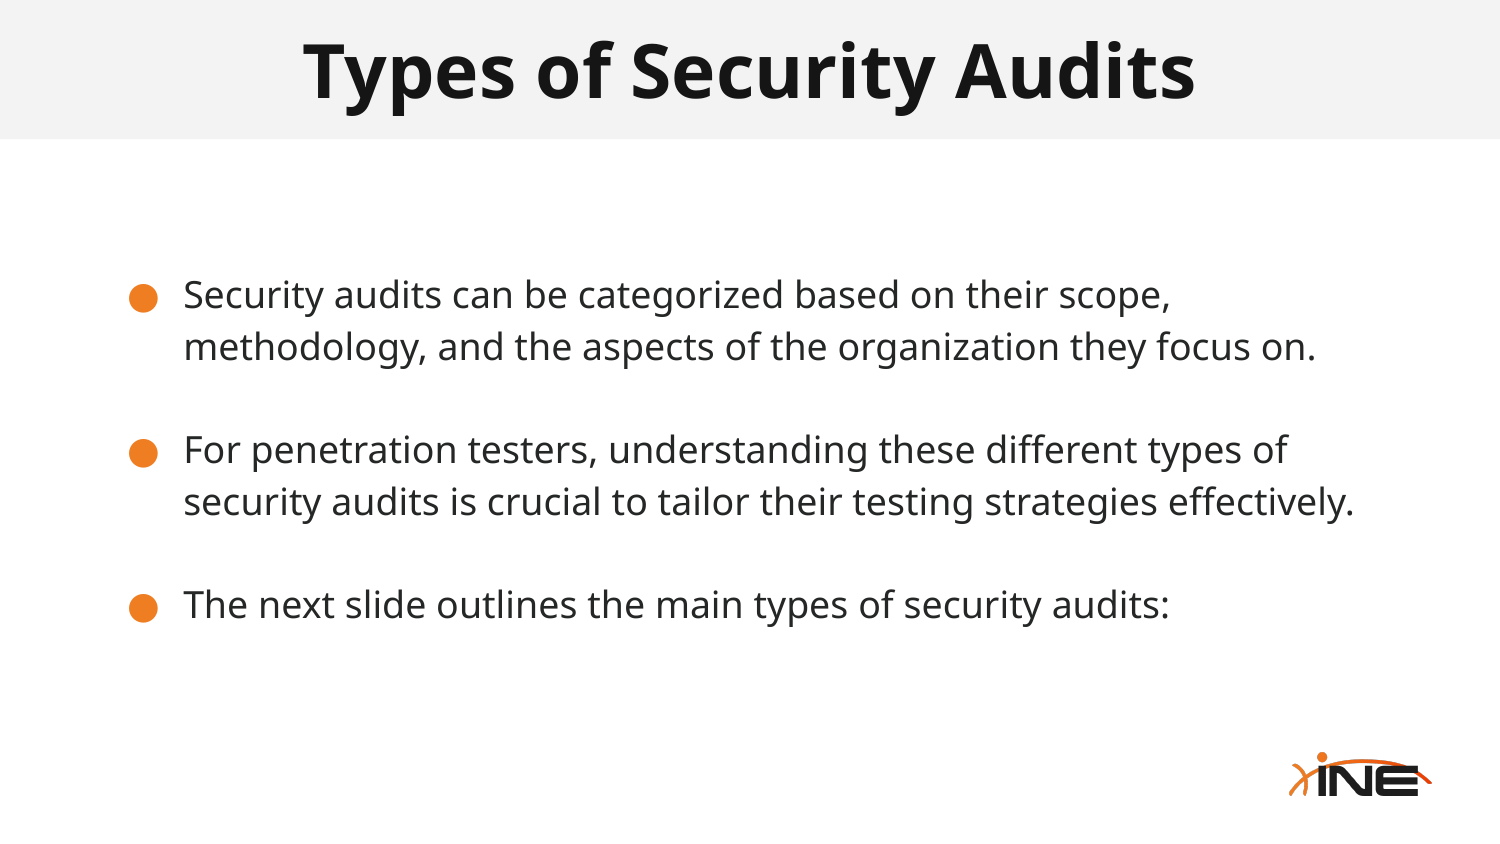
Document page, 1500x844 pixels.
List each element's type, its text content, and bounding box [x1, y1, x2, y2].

picture [1289, 752, 1432, 796]
title Types of Security Audits [0, 0, 1500, 140]
list Security audits can be categorized based on their scope, methodology, and the aspects of the organization they focus on. For penetration testers, understanding these different types of security audits is crucial to tailor their testing strategies effectively. The next slide outlines the main types of security audits: [93, 204, 1404, 754]
